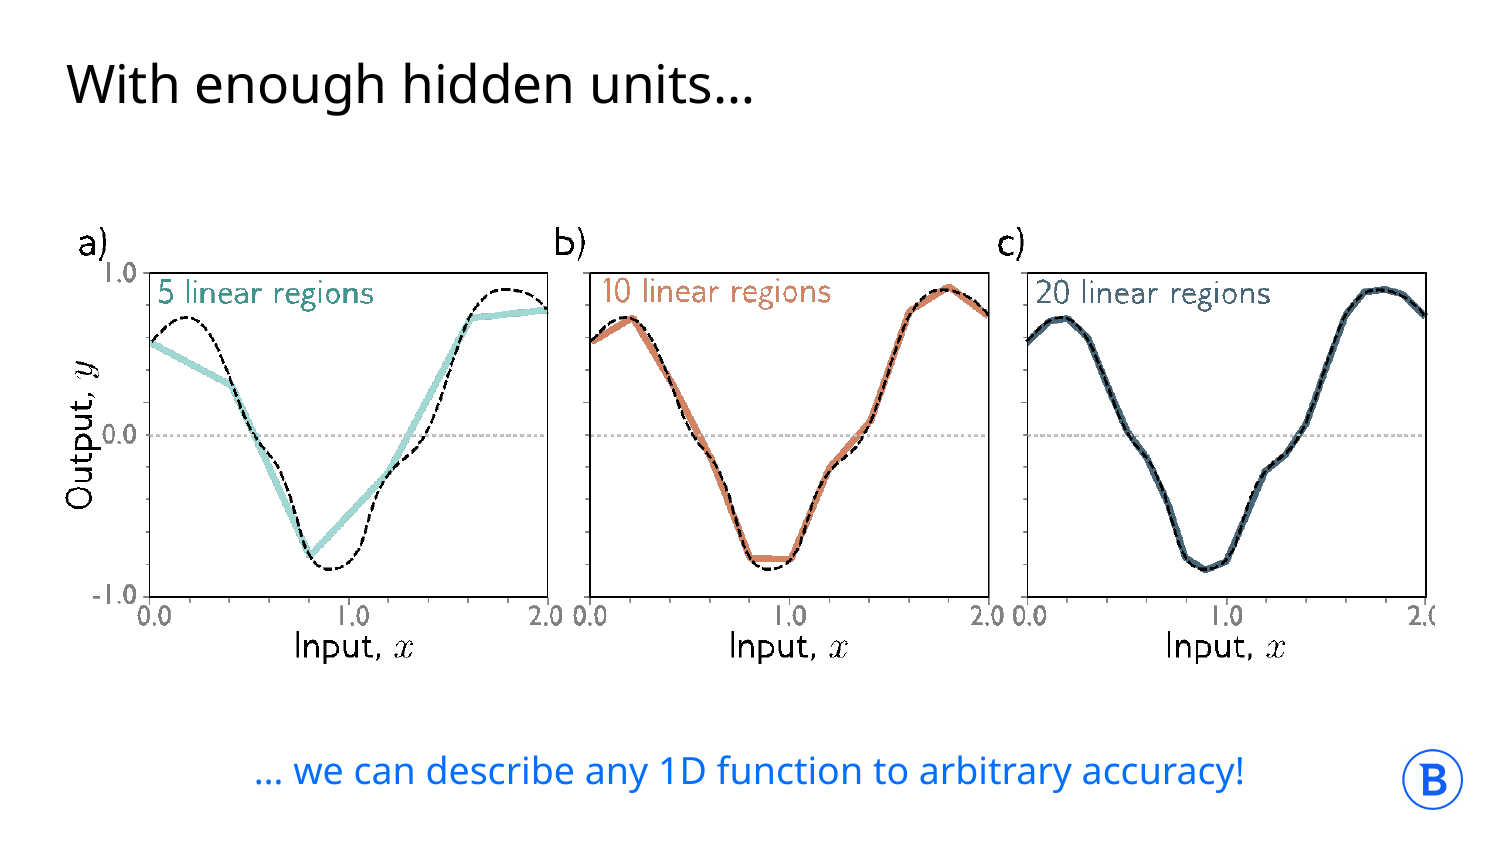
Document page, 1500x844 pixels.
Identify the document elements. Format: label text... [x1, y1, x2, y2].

picture [65, 227, 1435, 664]
list … we can describe any 1D function to arbitrary accuracy! [51, 725, 1449, 812]
title With enough hidden units… [51, 35, 1449, 130]
picture [1449, 749, 1463, 810]
